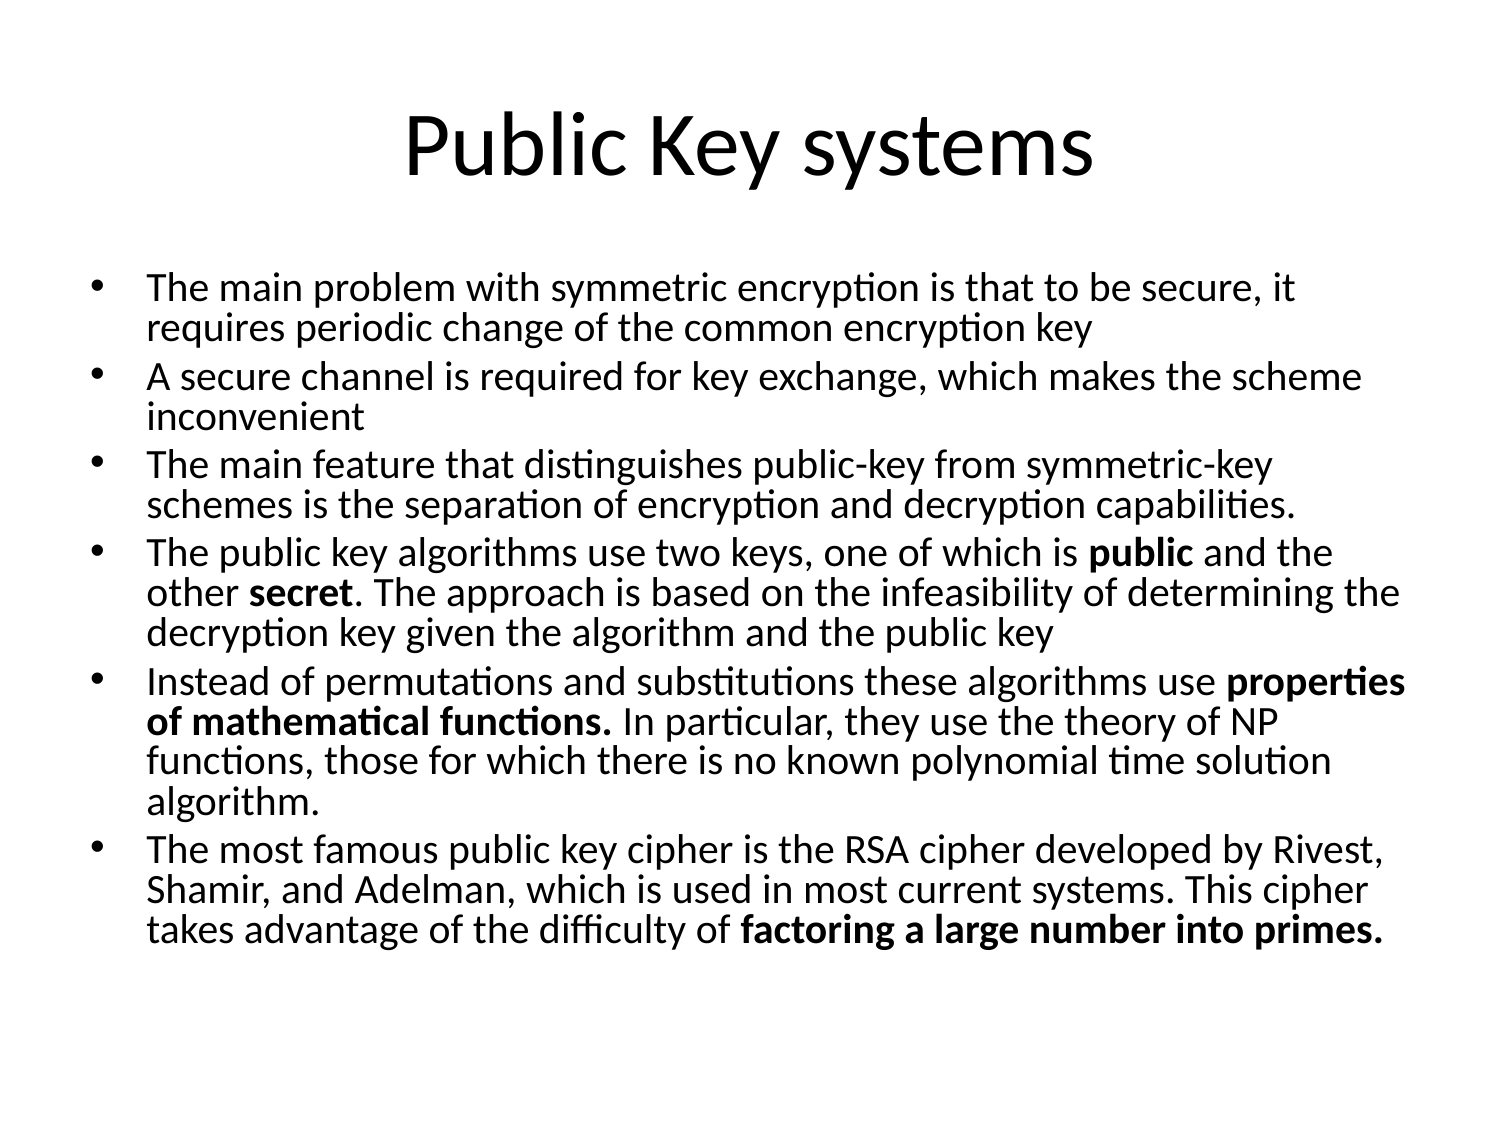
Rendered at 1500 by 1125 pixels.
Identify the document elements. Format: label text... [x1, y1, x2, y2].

title Public Key systems [75, 45, 1425, 233]
list The main problem with symmetric encryption is that to be secure, it requires periodic change of the common encryption key A secure channel is required for key exchange, which makes the scheme inconvenient The main feature that distinguishes public-key from symmetric-key schemes is the separation of encryption and decryption capabilities. The public key algorithms use two keys, one of which is public and the other secret. The approach is based on the infeasibility of determining the decryption key given the algorithm and the public key Instead of permutations and substitutions these algorithms use properties of mathematical functions. In particular, they use the theory of NP functions, those for which there is no known polynomial time solution algorithm. The most famous public key cipher is the RSA cipher developed by Rivest, Shamir, and Adelman, which is used in most current systems. This cipher takes advantage of the difficulty of factoring a large number into primes. [75, 262, 1425, 1005]
